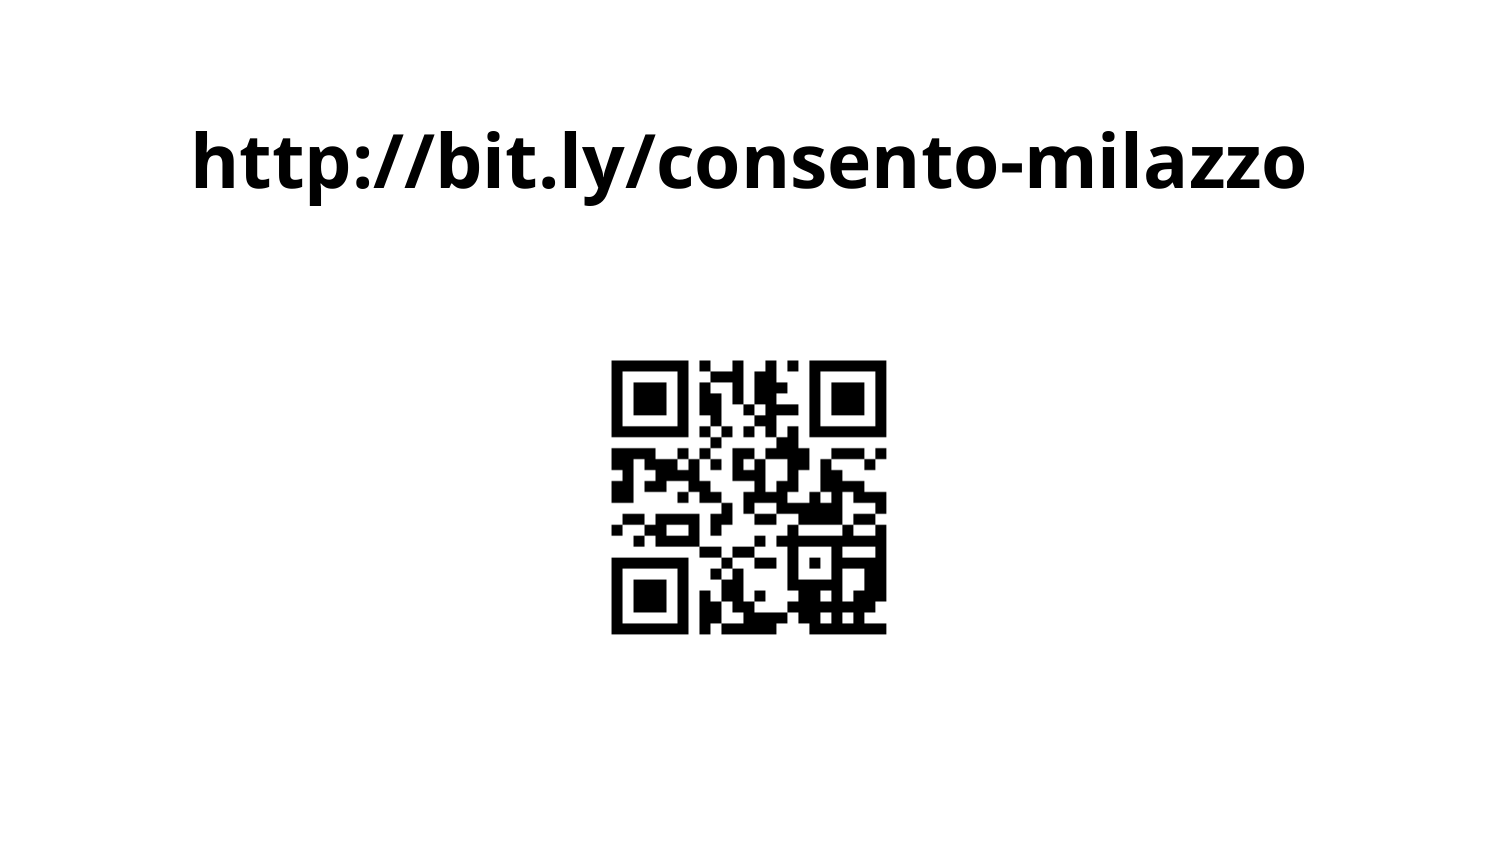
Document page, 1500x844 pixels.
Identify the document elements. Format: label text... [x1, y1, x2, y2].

picture [593, 342, 907, 656]
title http://bit.ly/consento-milazzo [51, 0, 1449, 219]
